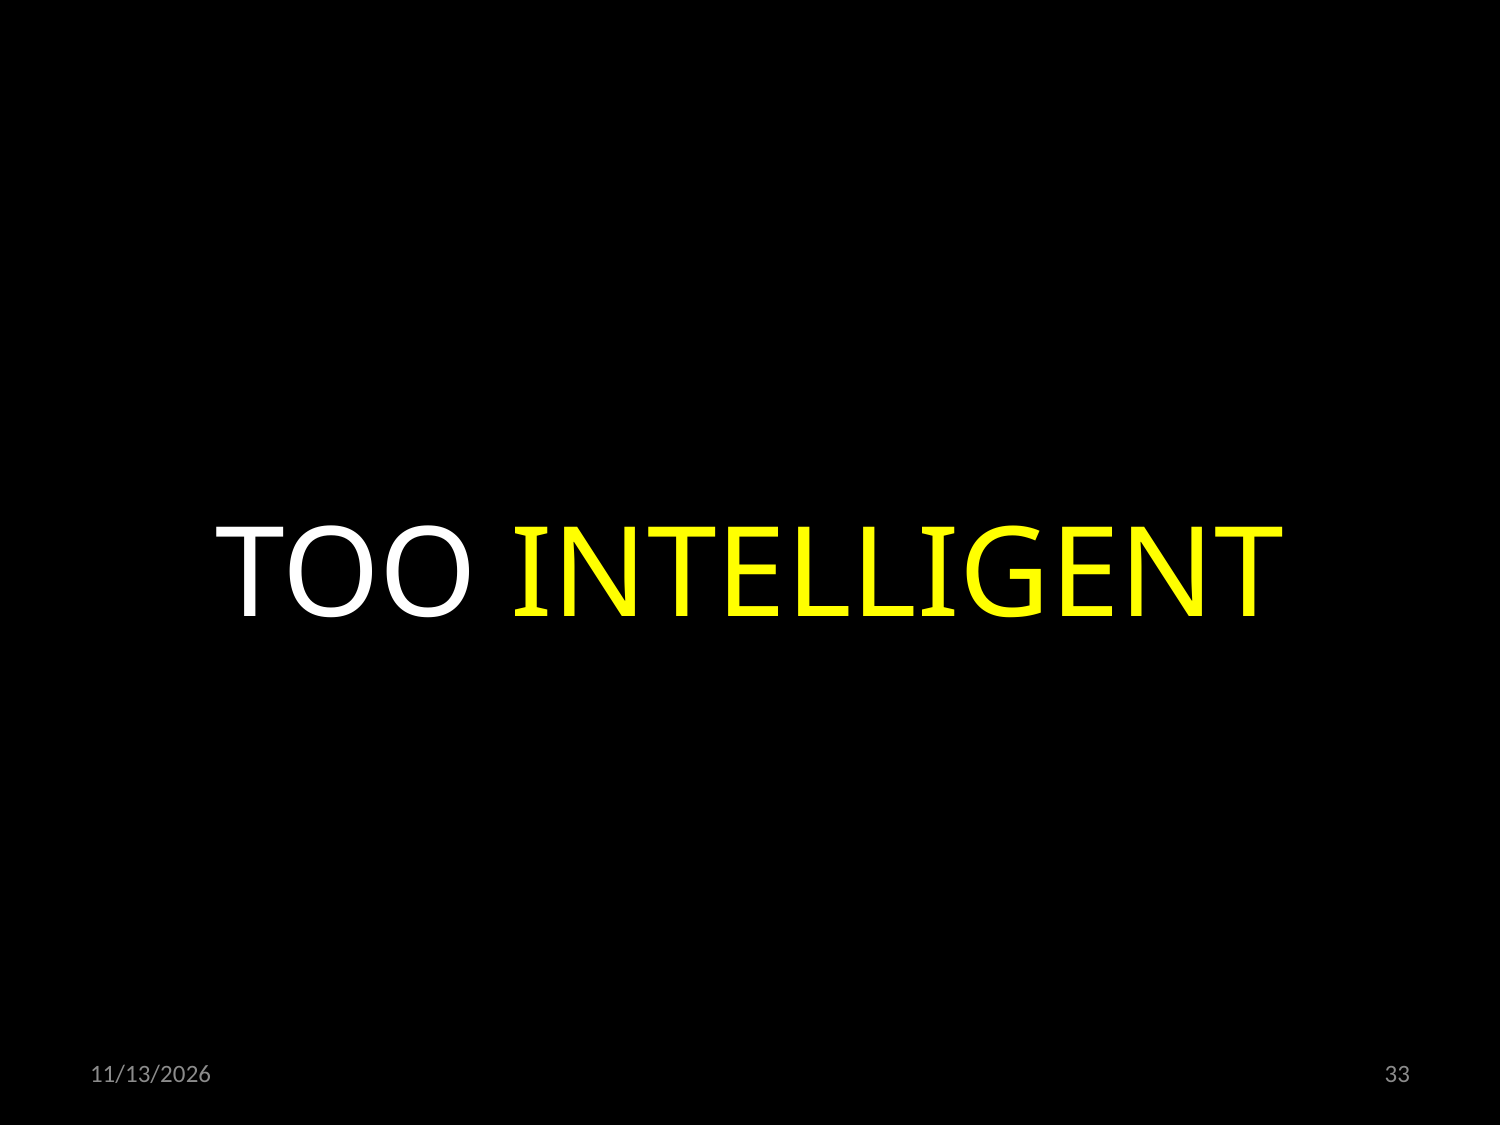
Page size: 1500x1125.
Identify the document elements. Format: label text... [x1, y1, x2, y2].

slide_number 33 [1074, 1042, 1425, 1103]
list TOO INTELLIGENT [0, 484, 1500, 586]
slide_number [75, 1042, 425, 1103]
